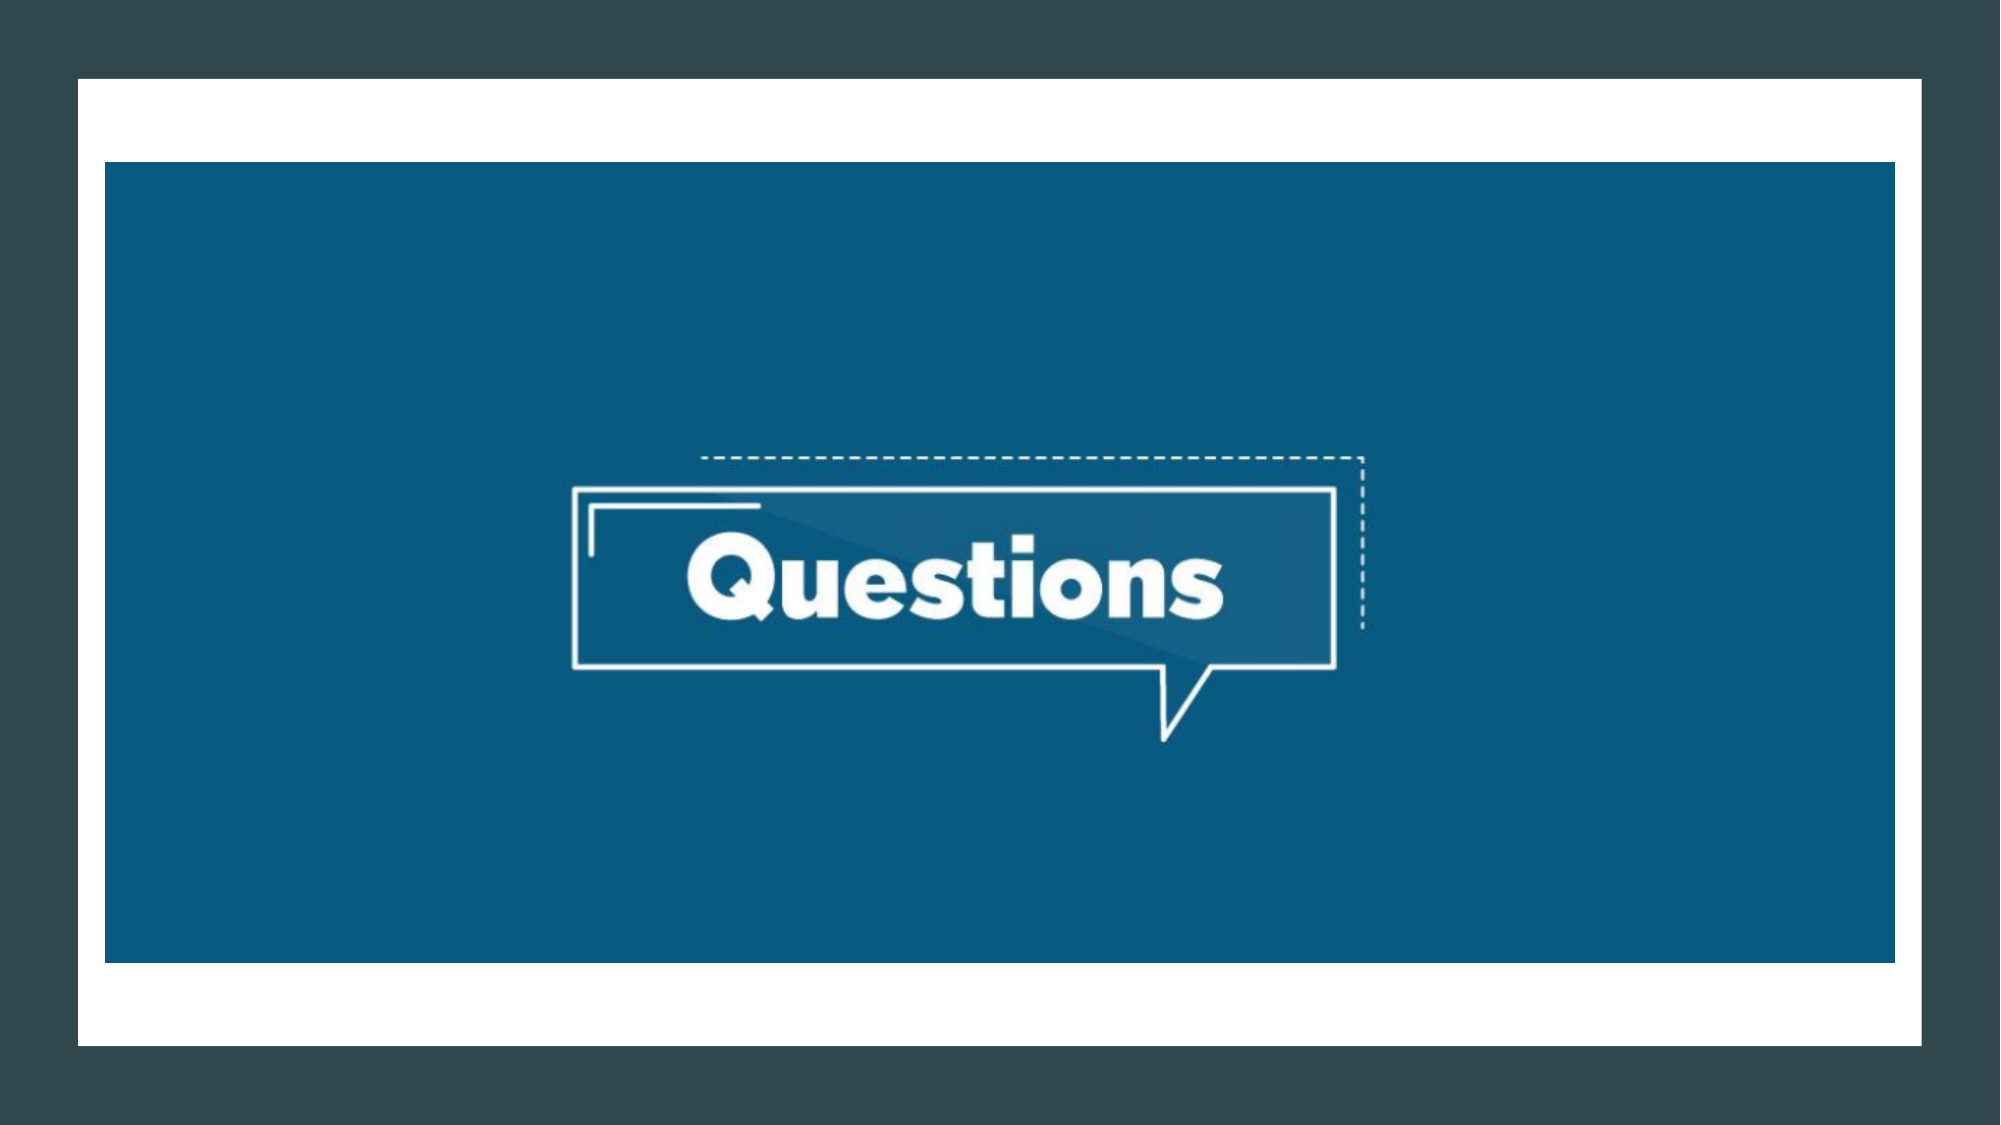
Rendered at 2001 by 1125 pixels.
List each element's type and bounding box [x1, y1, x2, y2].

text_box [77, 78, 1923, 1047]
text_box [0, 0, 2000, 1125]
list [105, 162, 1895, 963]
